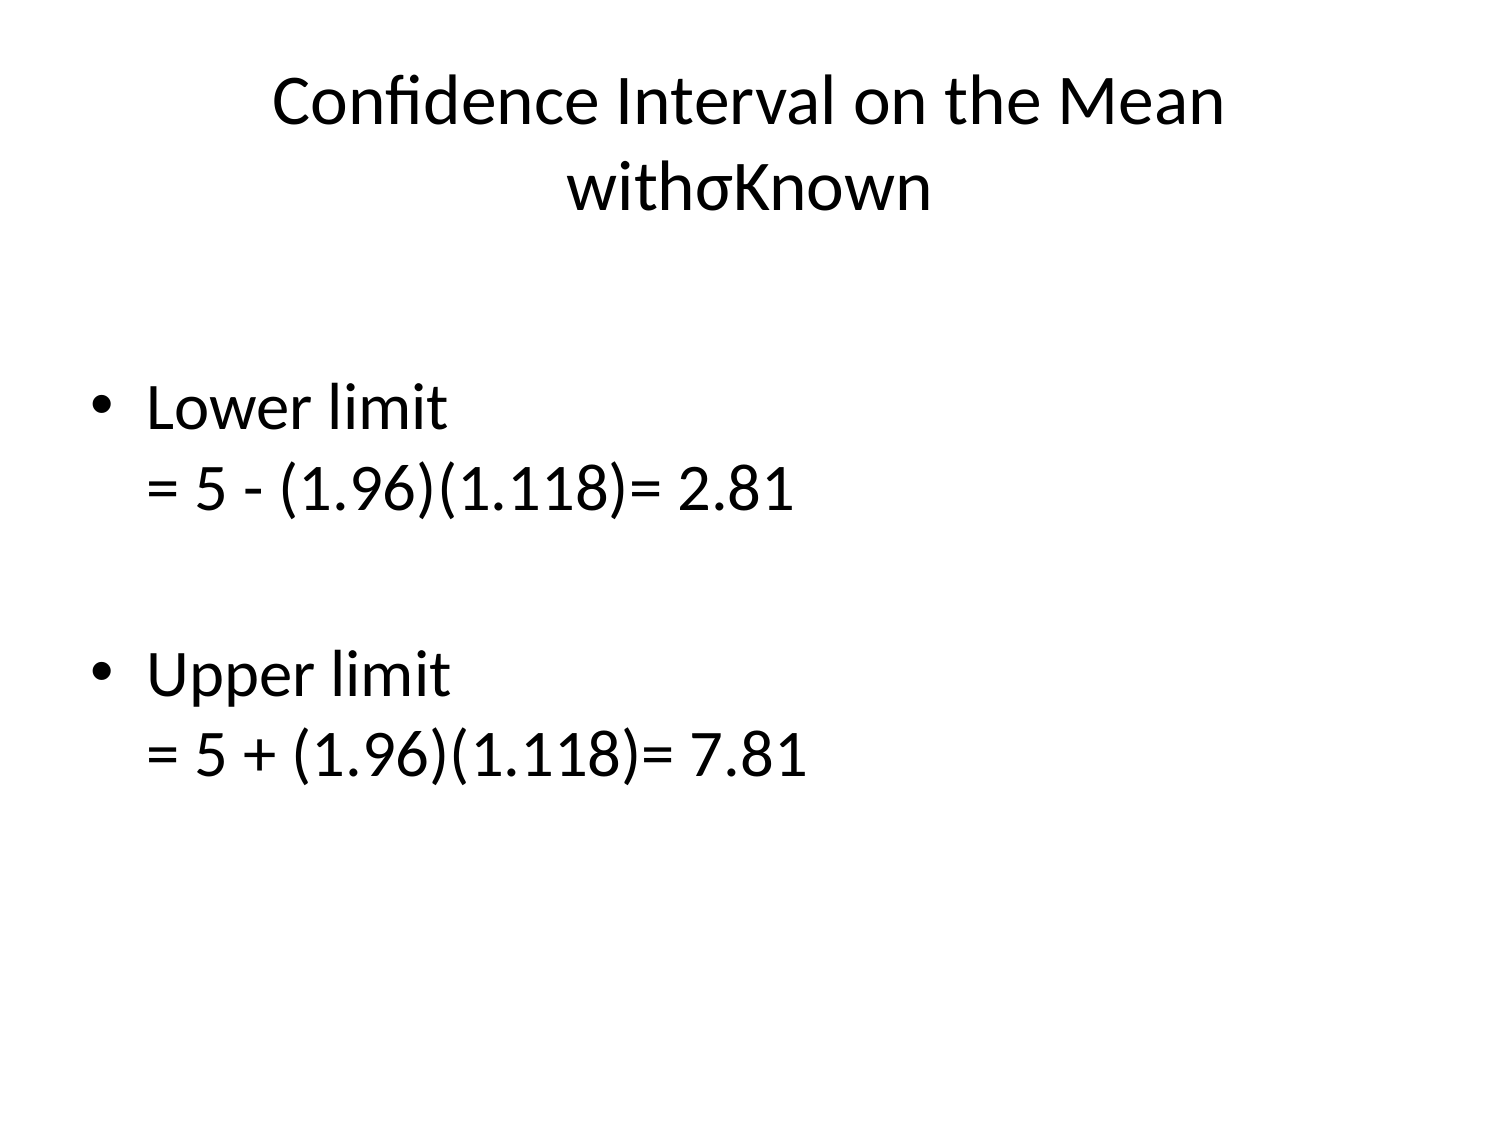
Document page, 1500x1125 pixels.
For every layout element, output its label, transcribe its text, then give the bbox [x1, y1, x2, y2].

list Lower limit = 5 - (1.96)(1.118)= 2.81 Upper limit = 5 + (1.96)(1.118)= 7.81 [75, 262, 1425, 1005]
title Confidence Interval on the Mean withσKnown [75, 45, 1425, 233]
